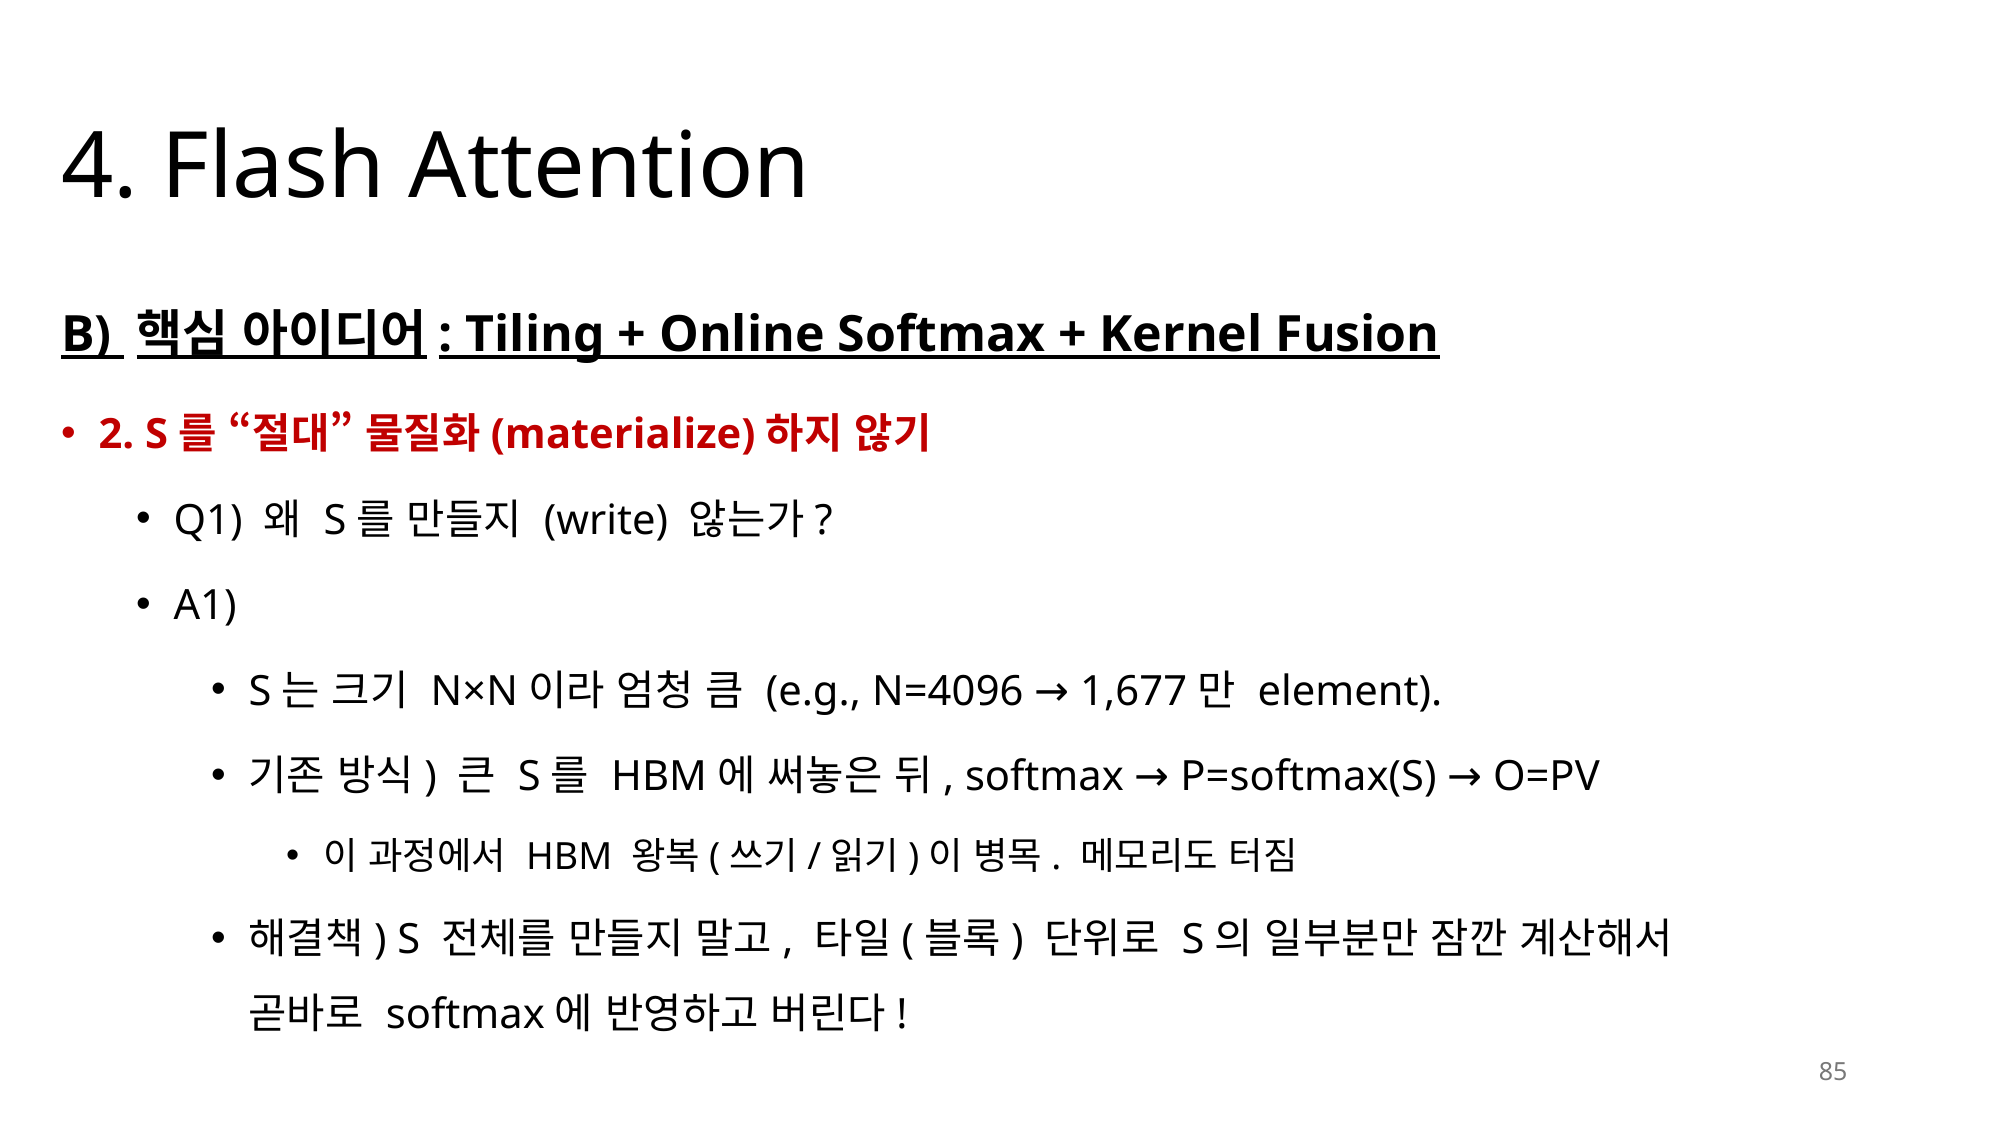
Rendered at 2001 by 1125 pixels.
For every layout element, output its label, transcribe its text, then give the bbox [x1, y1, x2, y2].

list B) 핵심 아이디어: Tiling + Online Softmax + Kernel Fusion 2. S를 “절대” 물질화(materialize)하지 않기 Q1) 왜 S를 만들지 (write) 않는가? A1) S는 크기 N×N이라 엄청 큼 (e.g., N=4096 → 1,677만 element). 기존 방식) 큰 S를 HBM에 써놓은 뒤, softmax → P=softmax(S) → O=PV 이 과정에서 HBM 왕복(쓰기/읽기)이 병목. 메모리도 터짐 해결책) S 전체를 만들지 말고, 타일(블록) 단위로 S의 일부분만 잠깐 계산해서 곧바로 softmax에 반영하고 버린다! [46, 263, 2000, 1083]
title 4. Flash Attention [46, 101, 1957, 235]
slide_number 85 [1412, 1042, 1863, 1103]
